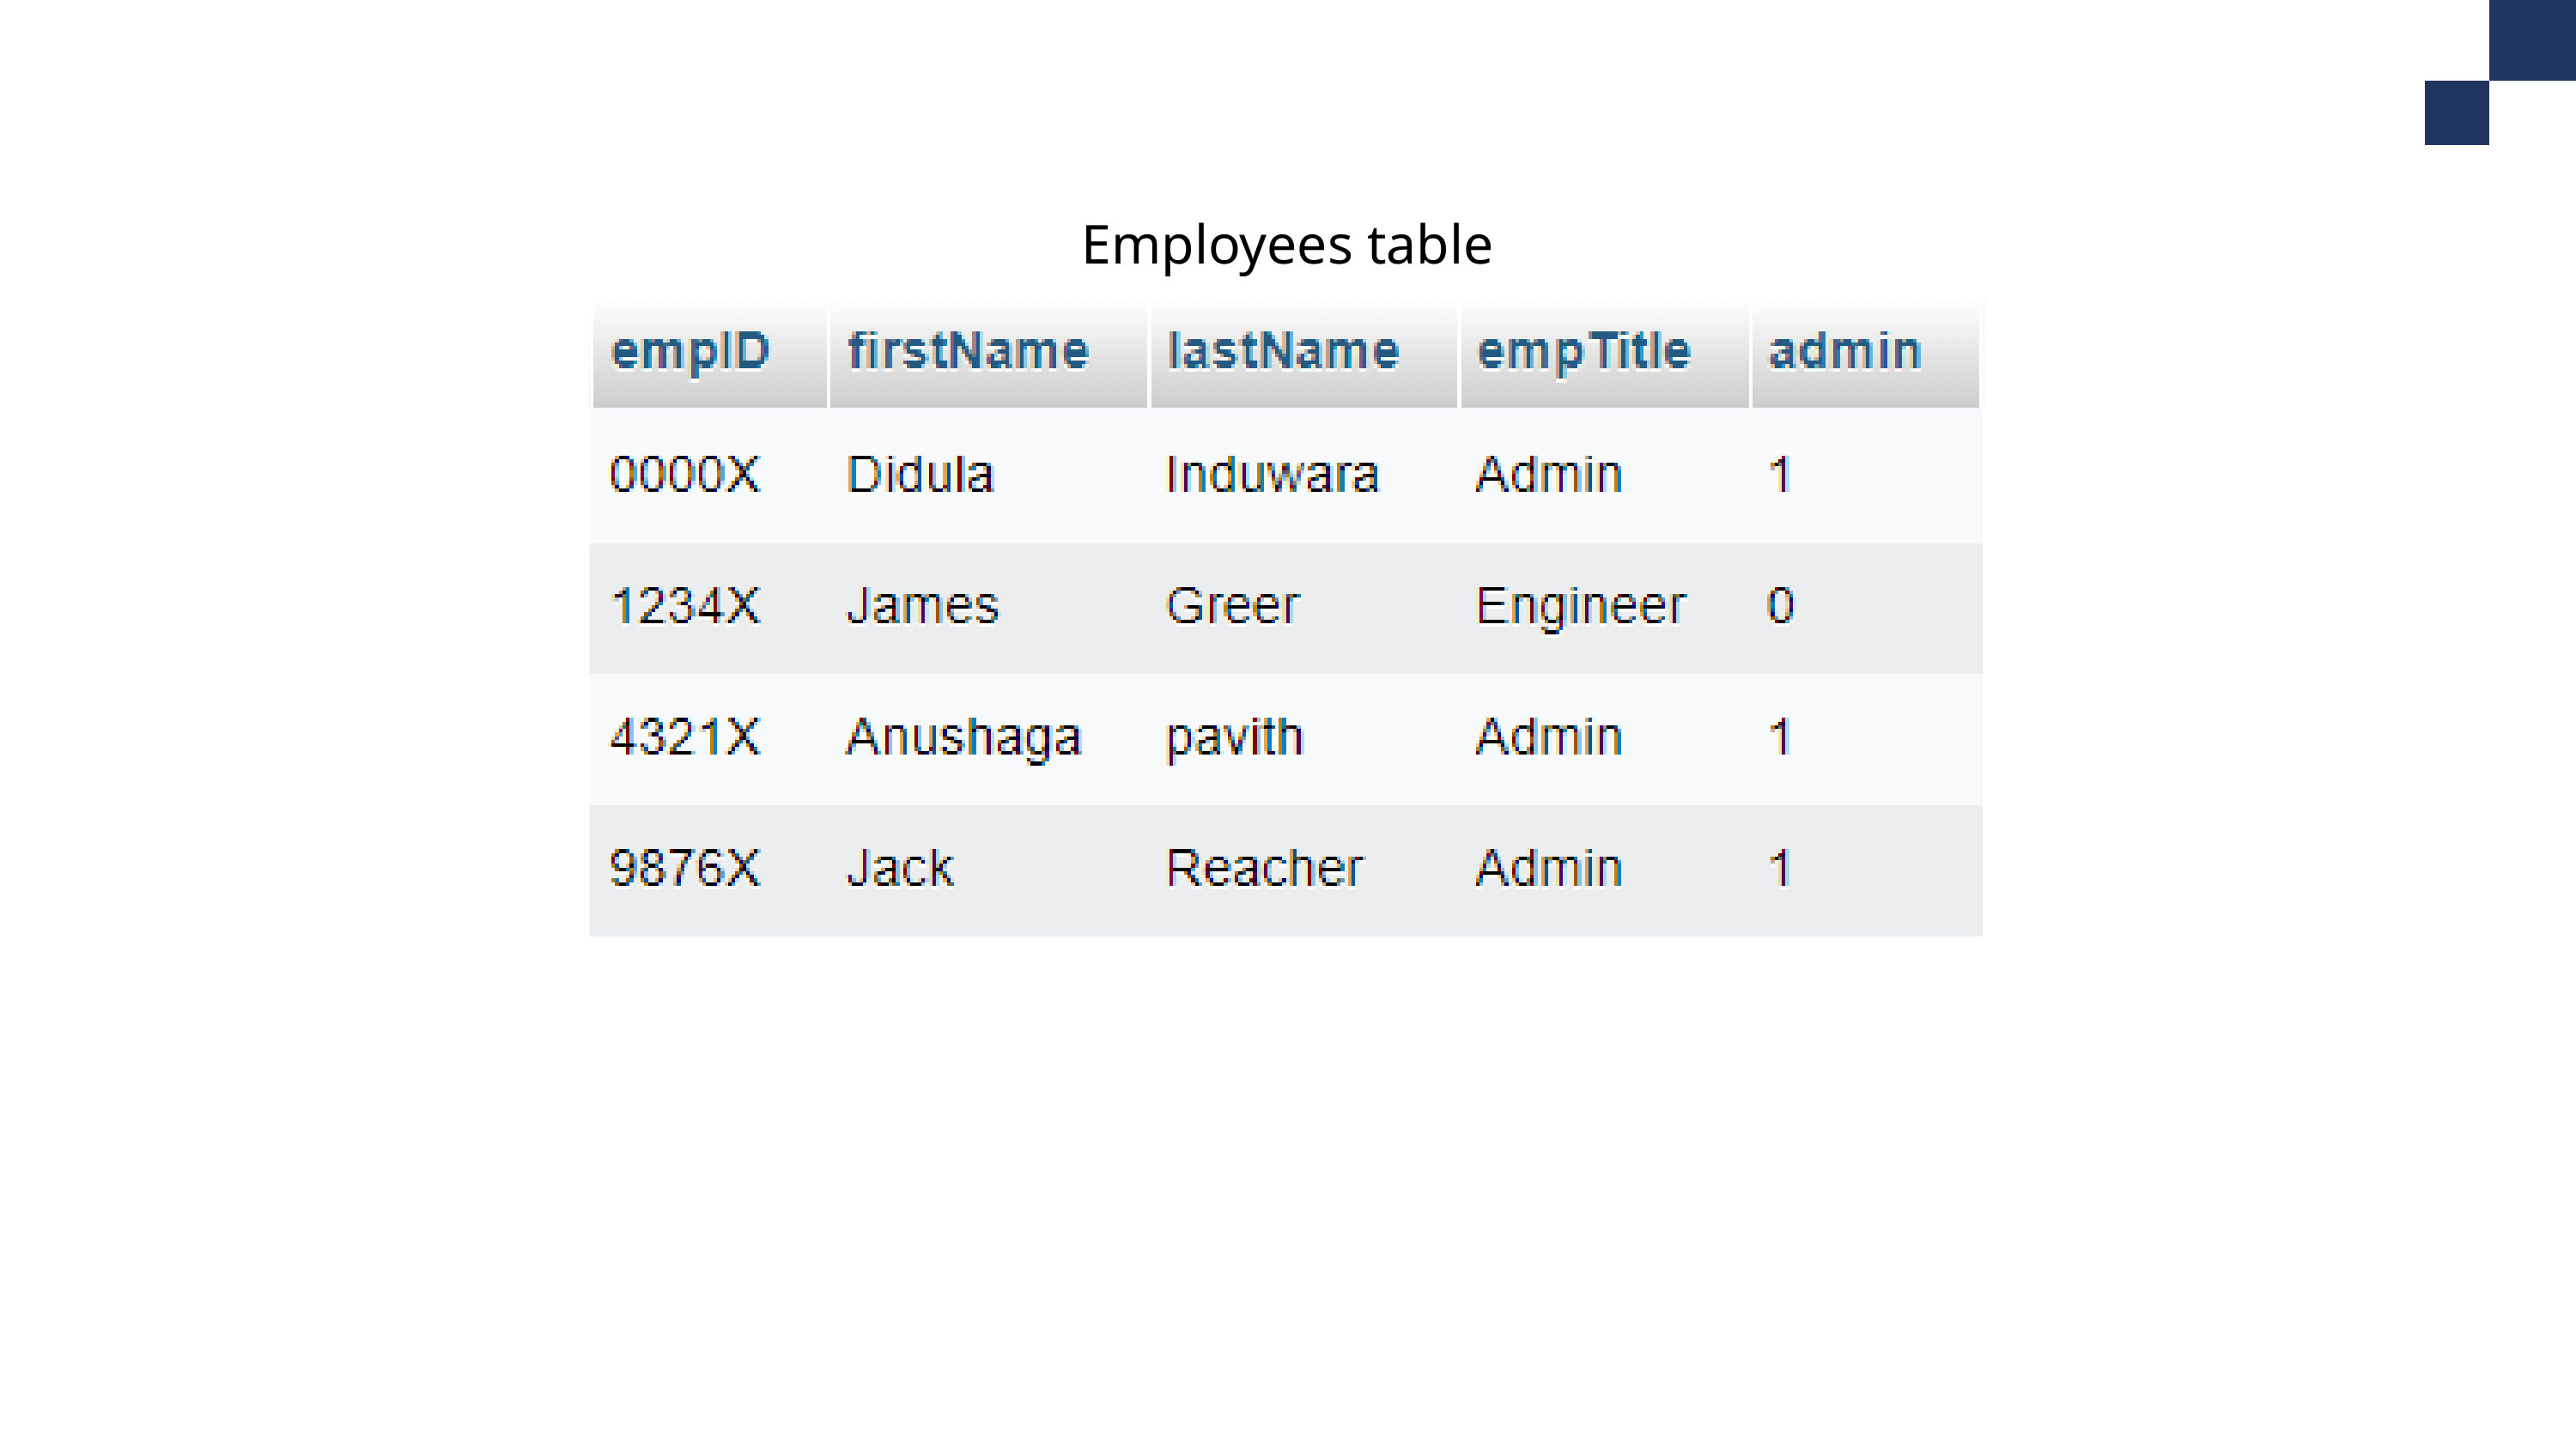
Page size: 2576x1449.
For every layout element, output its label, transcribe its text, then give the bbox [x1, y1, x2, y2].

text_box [2488, 0, 2576, 81]
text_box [2424, 80, 2490, 145]
text_box Employees table [850, 199, 1726, 275]
picture [589, 299, 1987, 949]
